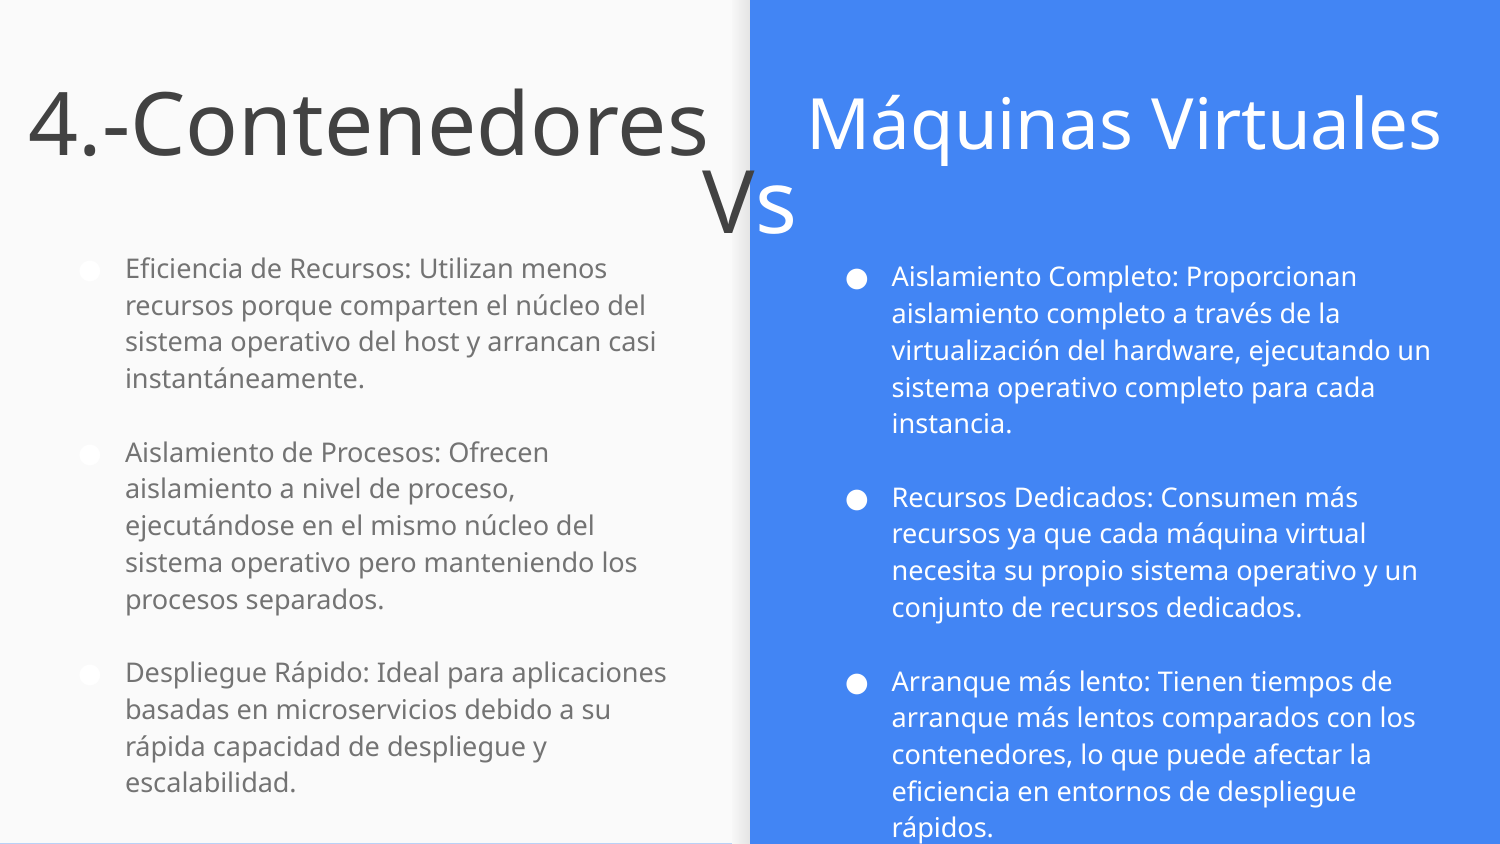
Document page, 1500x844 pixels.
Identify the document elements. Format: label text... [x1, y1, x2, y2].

title 4.-Contenedores [6, 0, 732, 244]
subtitle Aislamiento Completo: Proporcionan aislamiento completo a través de la virtualización del hardware, ejecutando un sistema operativo completo para cada instancia. Recursos Dedicados: Consumen más recursos ya que cada máquina virtual necesita su propio sistema operativo y un conjunto de recursos dedicados. Arranque más lento: Tienen tiempos de arranque más lentos comparados con los contenedores, lo que puede afectar la eficiencia en entornos de despliegue rápidos. [810, 243, 1474, 844]
title Vs [418, 31, 1082, 275]
title Máquinas Virtuales [750, 0, 1500, 186]
subtitle Eficiencia de Recursos: Utilizan menos recursos porque comparten el núcleo del sistema operativo del host y arrancan casi instantáneamente. Aislamiento de Procesos: Ofrecen aislamiento a nivel de proceso, ejecutándose en el mismo núcleo del sistema operativo pero manteniendo los procesos separados. Despliegue Rápido: Ideal para aplicaciones basadas en microservicios debido a su rápida capacidad de despliegue y escalabilidad. [43, 234, 708, 822]
